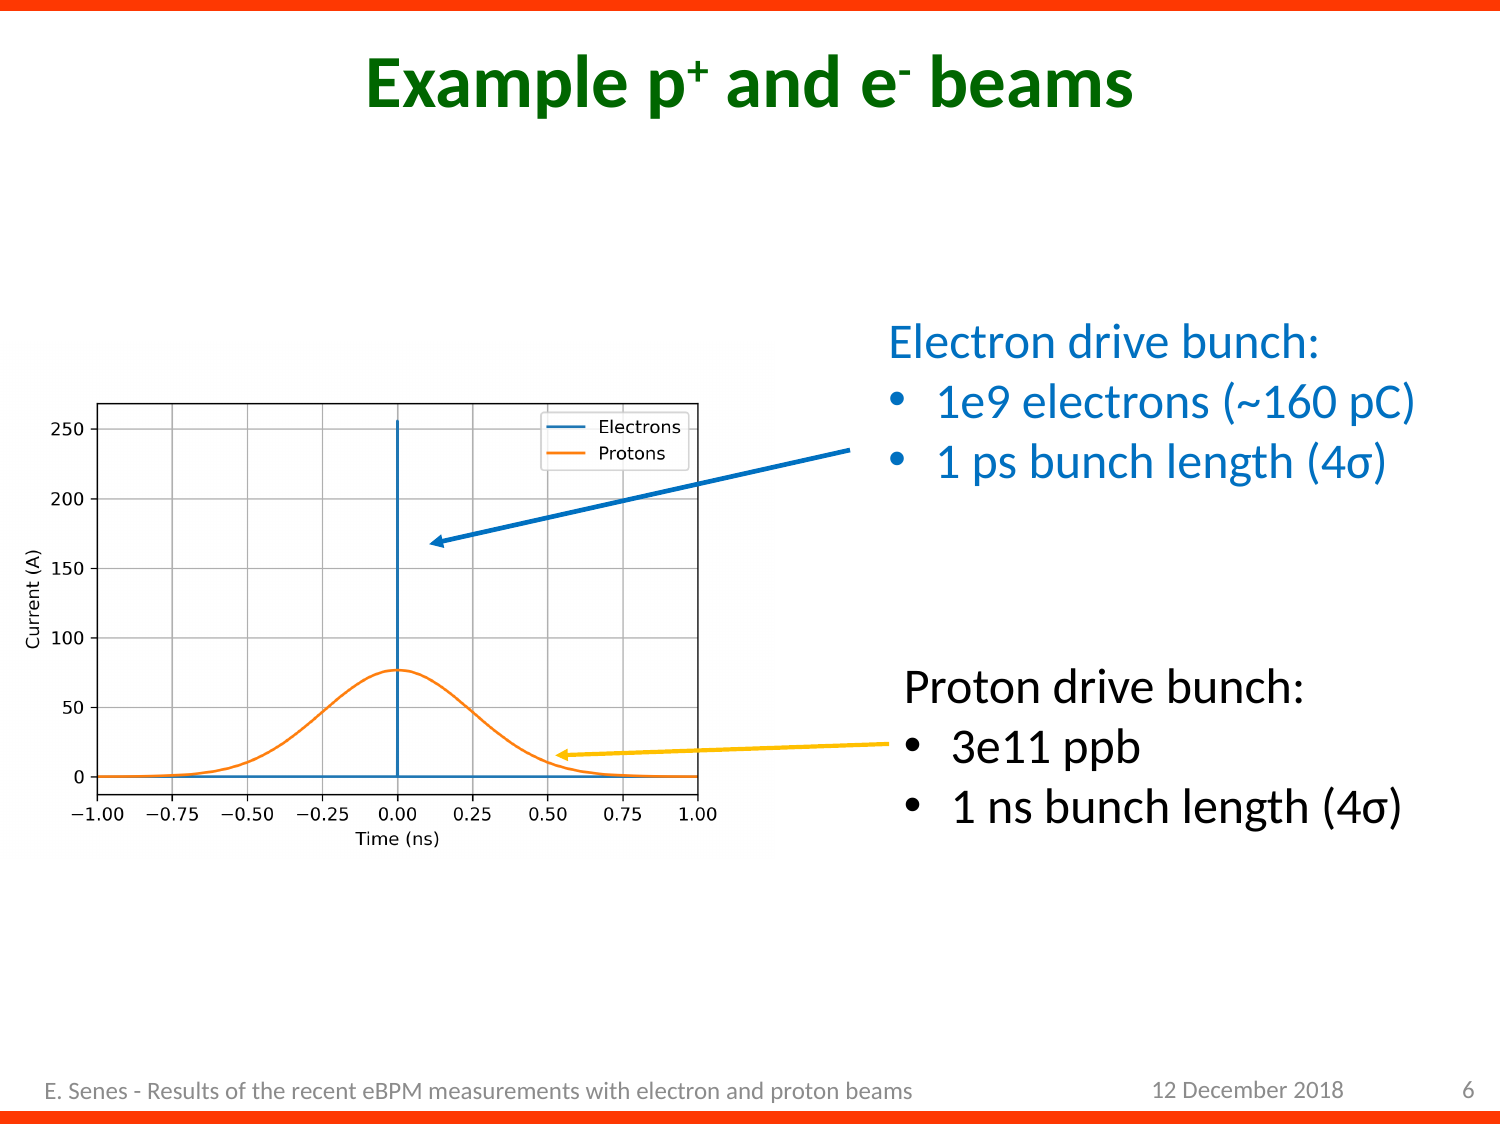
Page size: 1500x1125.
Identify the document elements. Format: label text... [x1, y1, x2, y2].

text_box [428, 449, 851, 545]
slide_number 5 [1376, 1058, 1490, 1119]
text_box Electron drive bunch: 1e9 electrons (~160 pC) 1 ps bunch length (4σ) [873, 300, 1432, 496]
text_box Proton drive bunch: 3e11 ppb 1 ns bunch length (4σ) [889, 646, 1419, 842]
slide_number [1009, 1058, 1360, 1119]
footer E. Senes - Results of the recent eBPM measurements with electron and proton beams [29, 1059, 994, 1120]
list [0, 341, 776, 859]
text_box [554, 744, 887, 756]
title Example p+ and e- beams [75, 19, 1425, 137]
